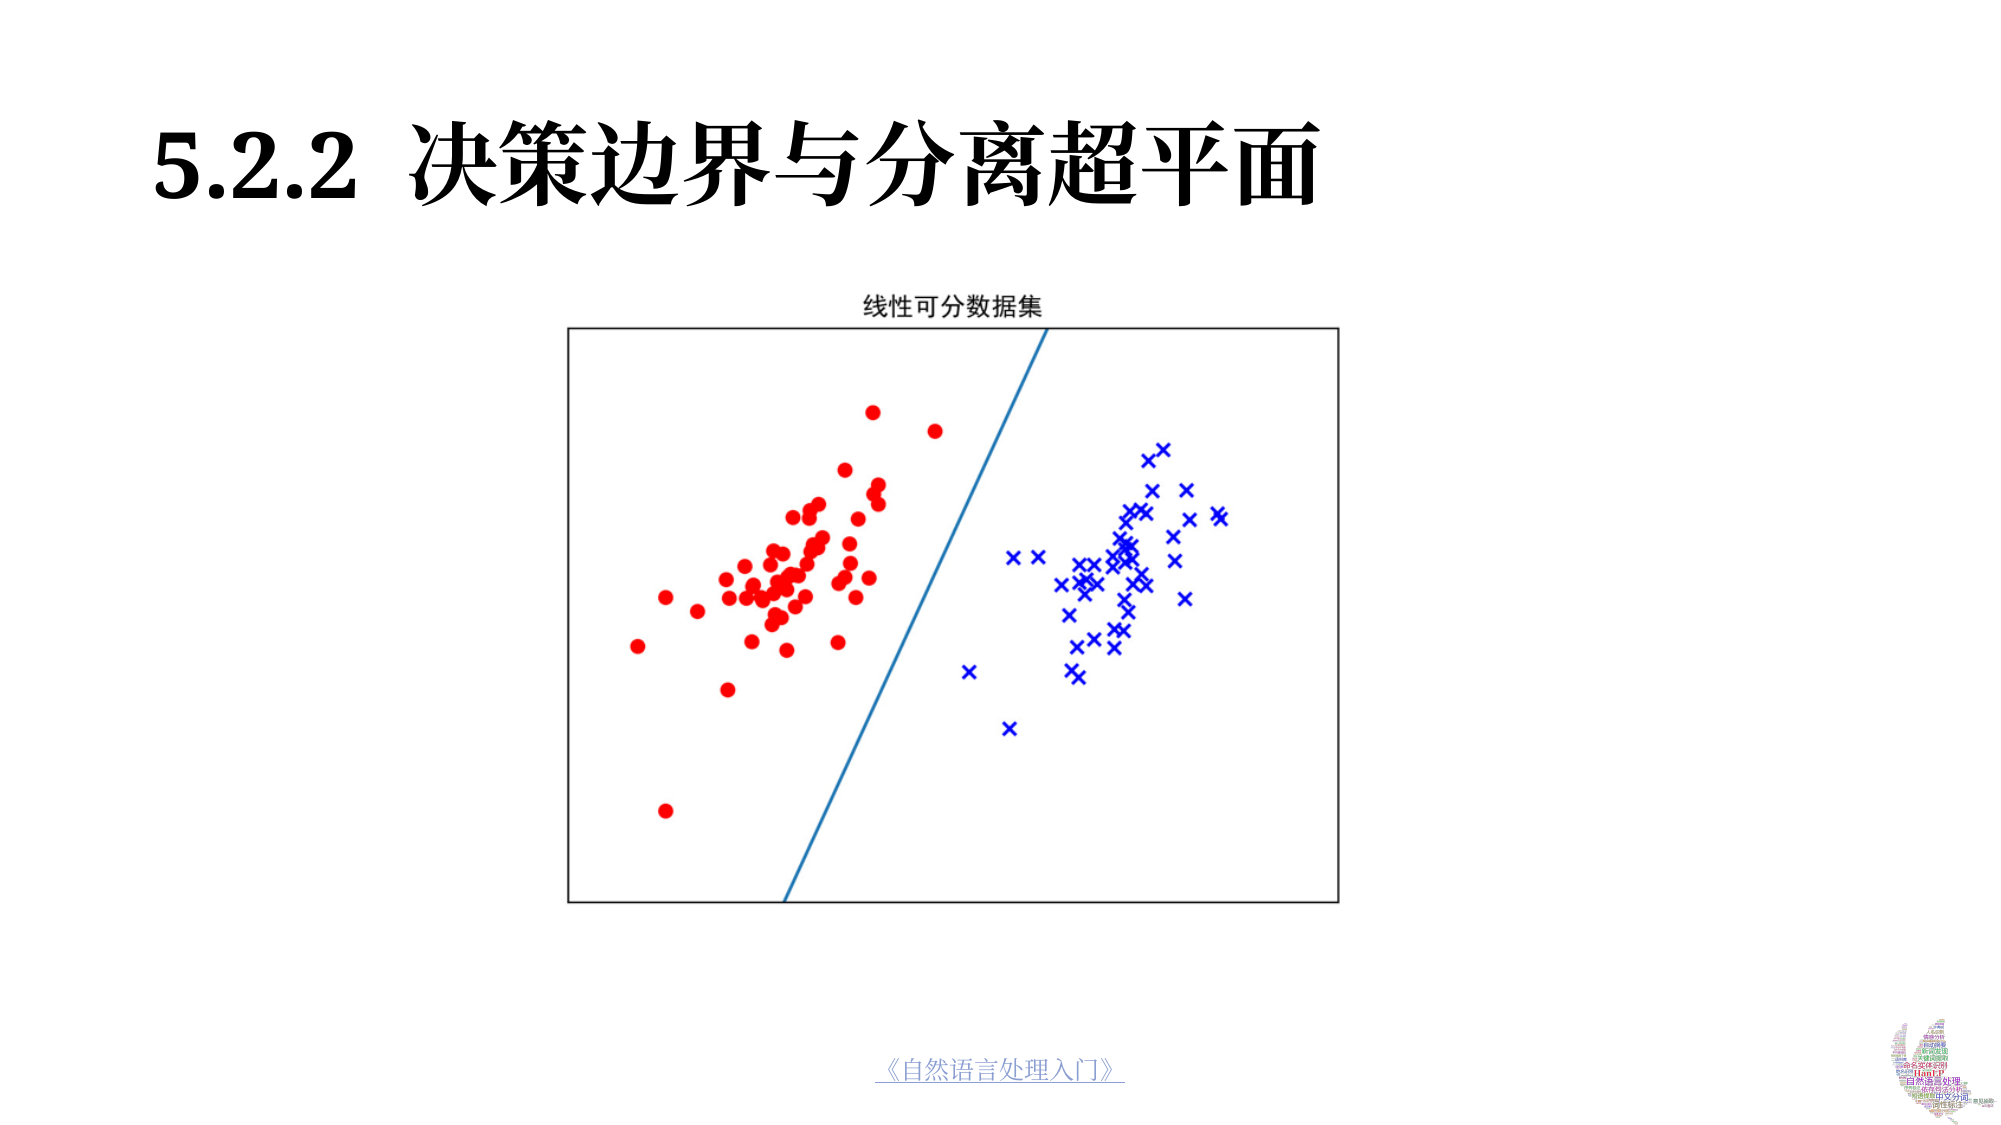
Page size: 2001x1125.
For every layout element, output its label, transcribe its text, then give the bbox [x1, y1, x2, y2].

picture [444, 239, 1438, 985]
footer 《自然语言处理入门》 [662, 1042, 1338, 1103]
picture [1888, 1016, 2000, 1125]
title 5.2.2 决策边界与分离超平面 [137, 59, 1863, 278]
